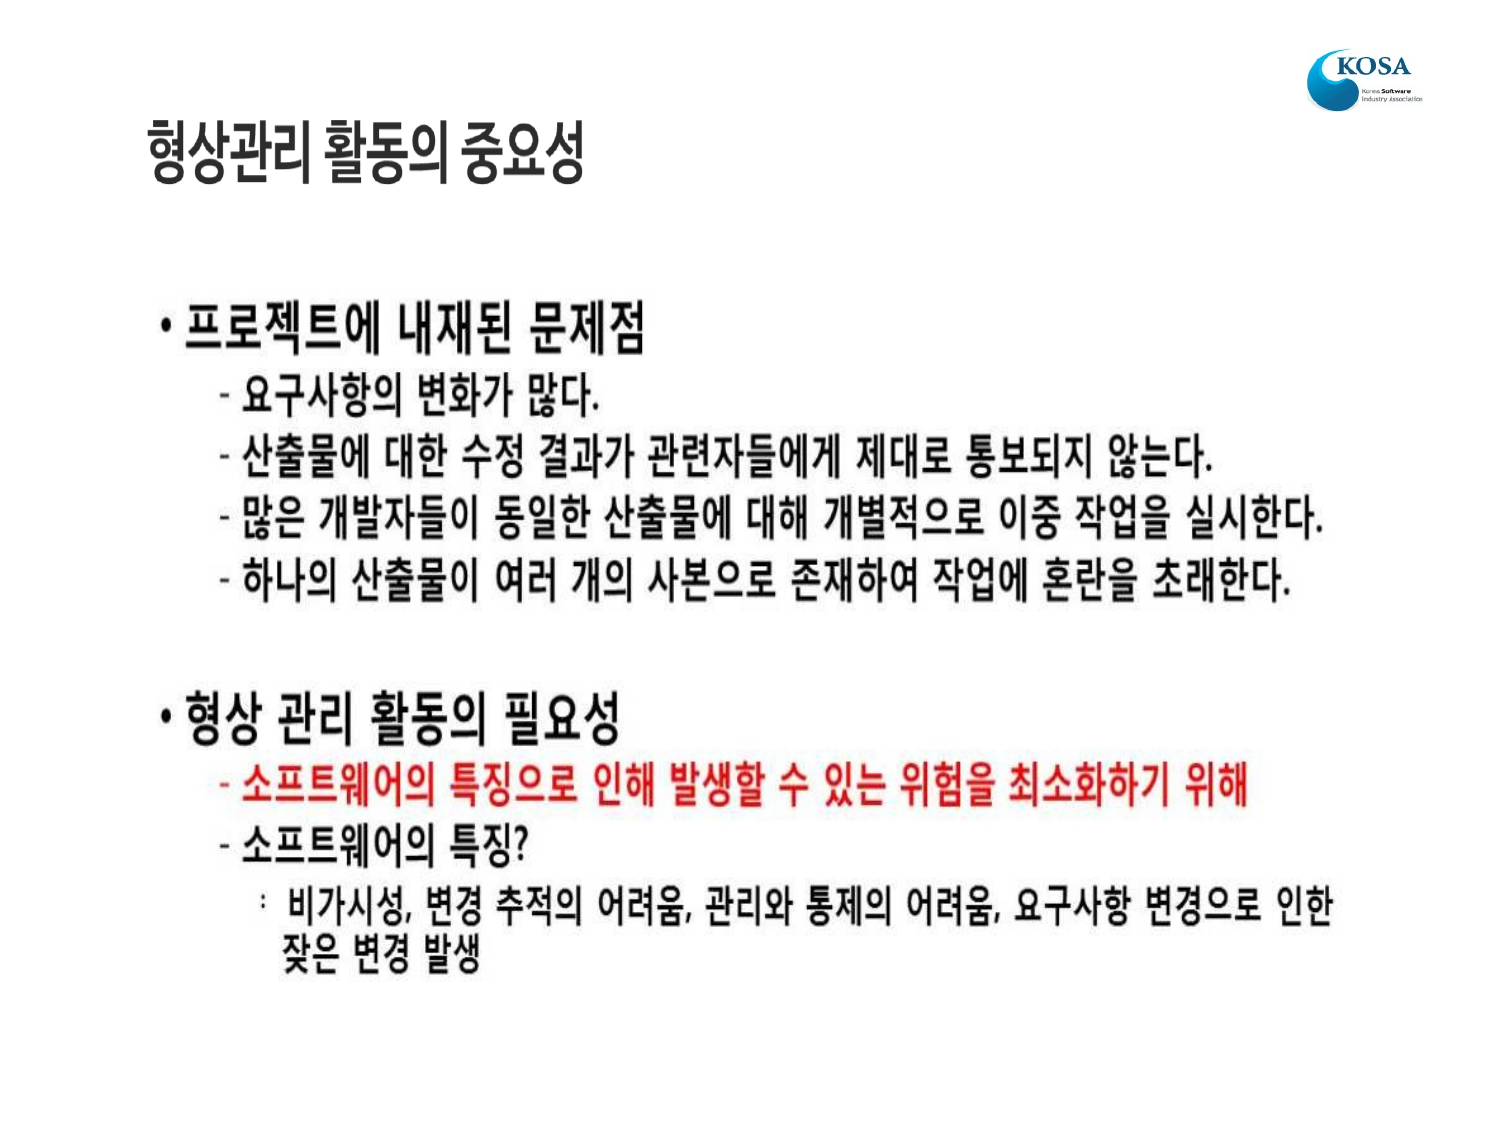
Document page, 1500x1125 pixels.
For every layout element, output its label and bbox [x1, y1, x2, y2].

picture [1306, 48, 1423, 112]
text_box [157, 287, 1343, 982]
text_box [147, 120, 583, 185]
